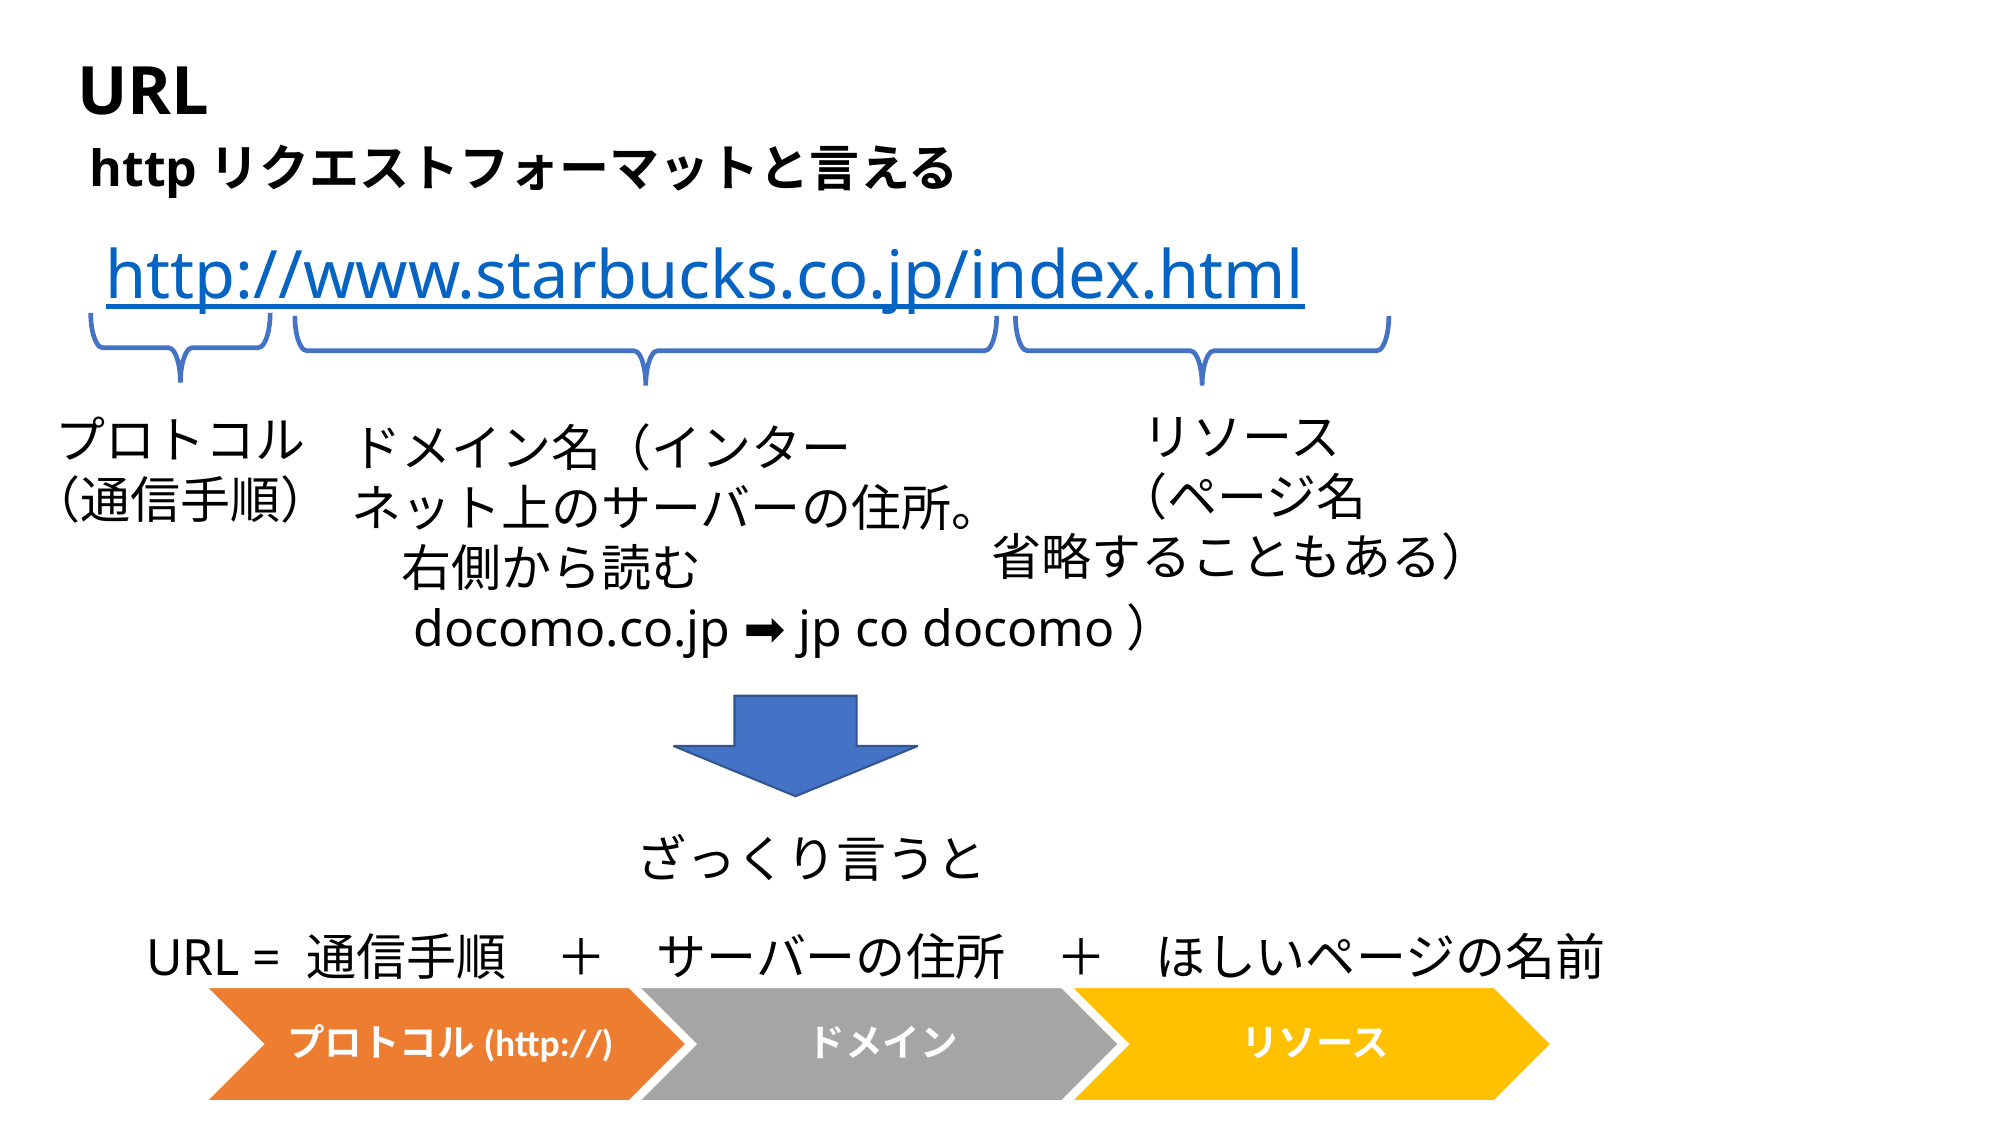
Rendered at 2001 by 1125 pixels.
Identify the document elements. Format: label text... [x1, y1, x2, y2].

text_box URL [62, 40, 1572, 136]
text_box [205, 987, 1552, 1102]
text_box ドメイン名（インター ネット上のサーバーの住所。 右側から読む docomo.co.jp ➡ jp co docomo） [336, 409, 1280, 725]
text_box http://www.starbucks.co.jp/index.html [90, 224, 1633, 410]
text_box [90, 312, 271, 383]
text_box [294, 315, 998, 386]
text_box URL = 通信手順 ＋ サーバーの住所 ＋ ほしいページの名前 [131, 918, 1705, 994]
text_box [673, 694, 919, 798]
text_box [1014, 315, 1390, 386]
text_box リソース （ページ名 省略することもある） [878, 398, 1605, 593]
text_box httpリクエストフォーマットと言える [75, 128, 974, 204]
text_box プロトコル（通信手順） [15, 401, 346, 537]
text_box ざっくり言うと [621, 820, 1089, 895]
